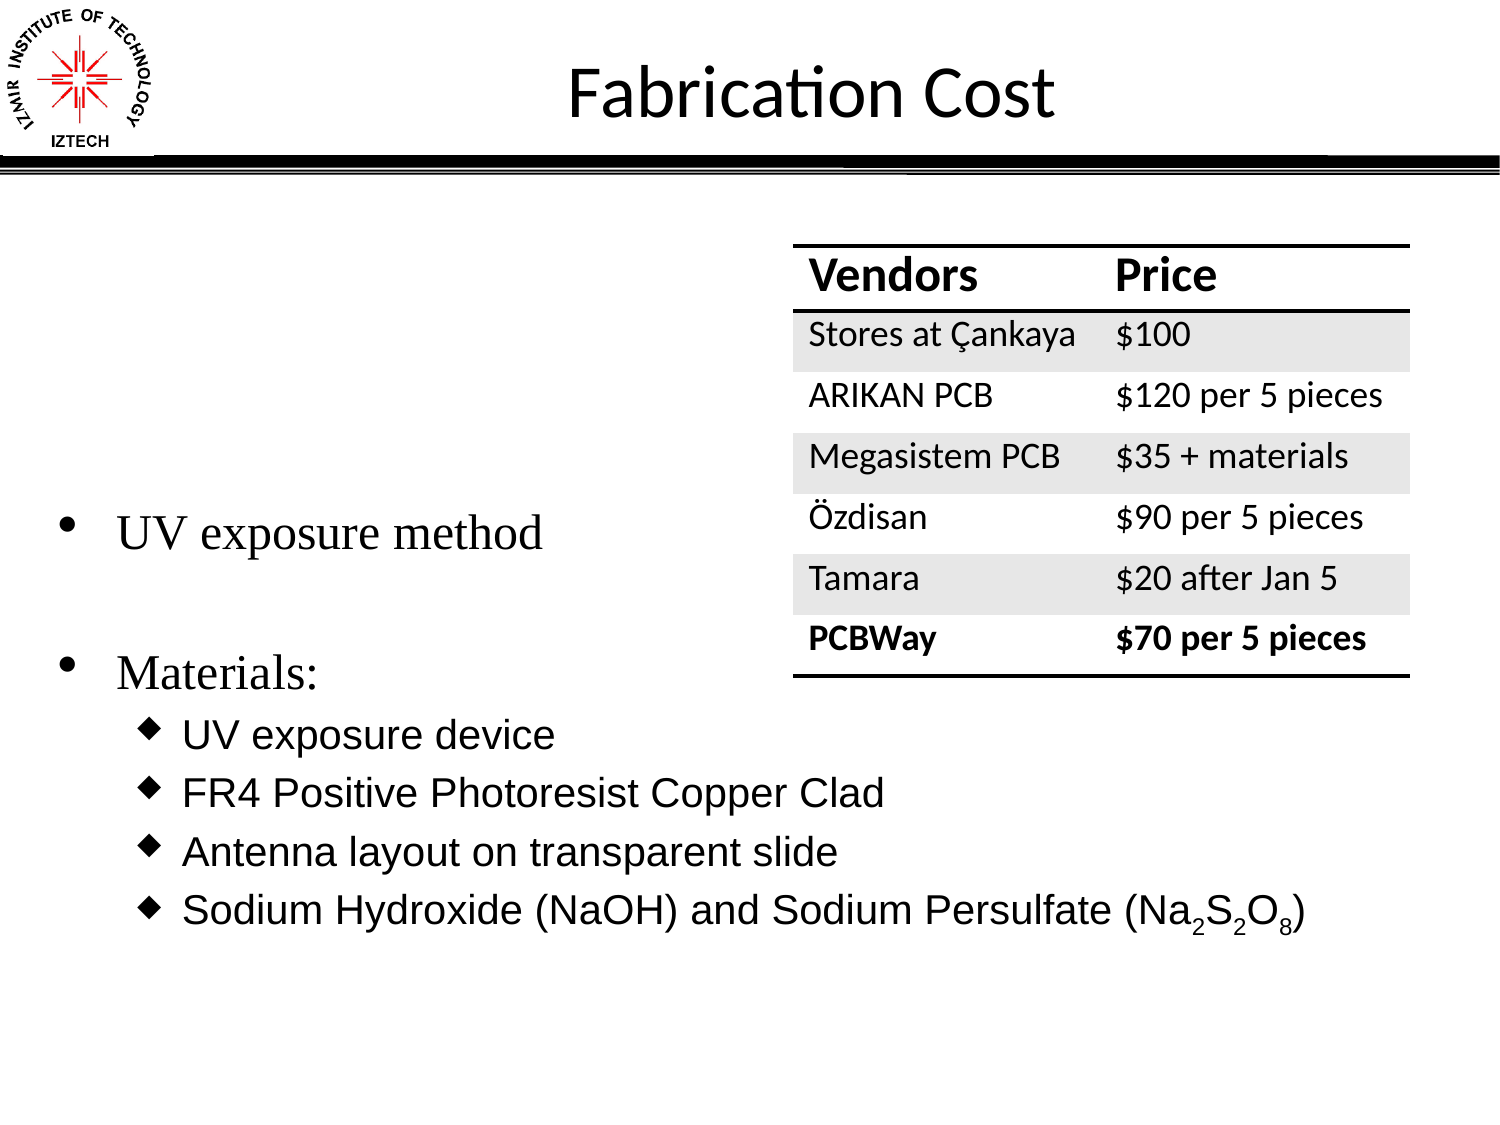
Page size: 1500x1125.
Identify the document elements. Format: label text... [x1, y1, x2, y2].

table_cell $70 per 5 pieces [1100, 615, 1410, 674]
table_cell Özdisan [793, 494, 1100, 554]
table_header Vendors [793, 248, 1100, 309]
table_cell $90 per 5 pieces [1100, 494, 1410, 554]
table_cell $120 per 5 pieces [1100, 372, 1410, 433]
table_cell Tamara [793, 554, 1100, 615]
table_cell $35 + materials [1100, 433, 1410, 494]
title Fabrication Cost [162, 37, 1462, 138]
table_cell Stores at Çankaya [793, 313, 1100, 372]
list UV exposure method Materials: UV exposure device FR4 Positive Photoresist Copper Clad Antenna layout on transparent slide Sodium Hydroxide (NaOH) and Sodium Persulfate (Na2S2O8) [45, 212, 1451, 1066]
table_header Price [1100, 248, 1410, 309]
picture [3, 5, 154, 156]
table_cell $100 [1100, 313, 1410, 372]
table_cell PCBWay [793, 615, 1100, 674]
table_cell $20 after Jan 5 [1100, 554, 1410, 615]
table_cell Megasistem PCB [793, 433, 1100, 494]
table_cell ARIKAN PCB [793, 372, 1100, 433]
